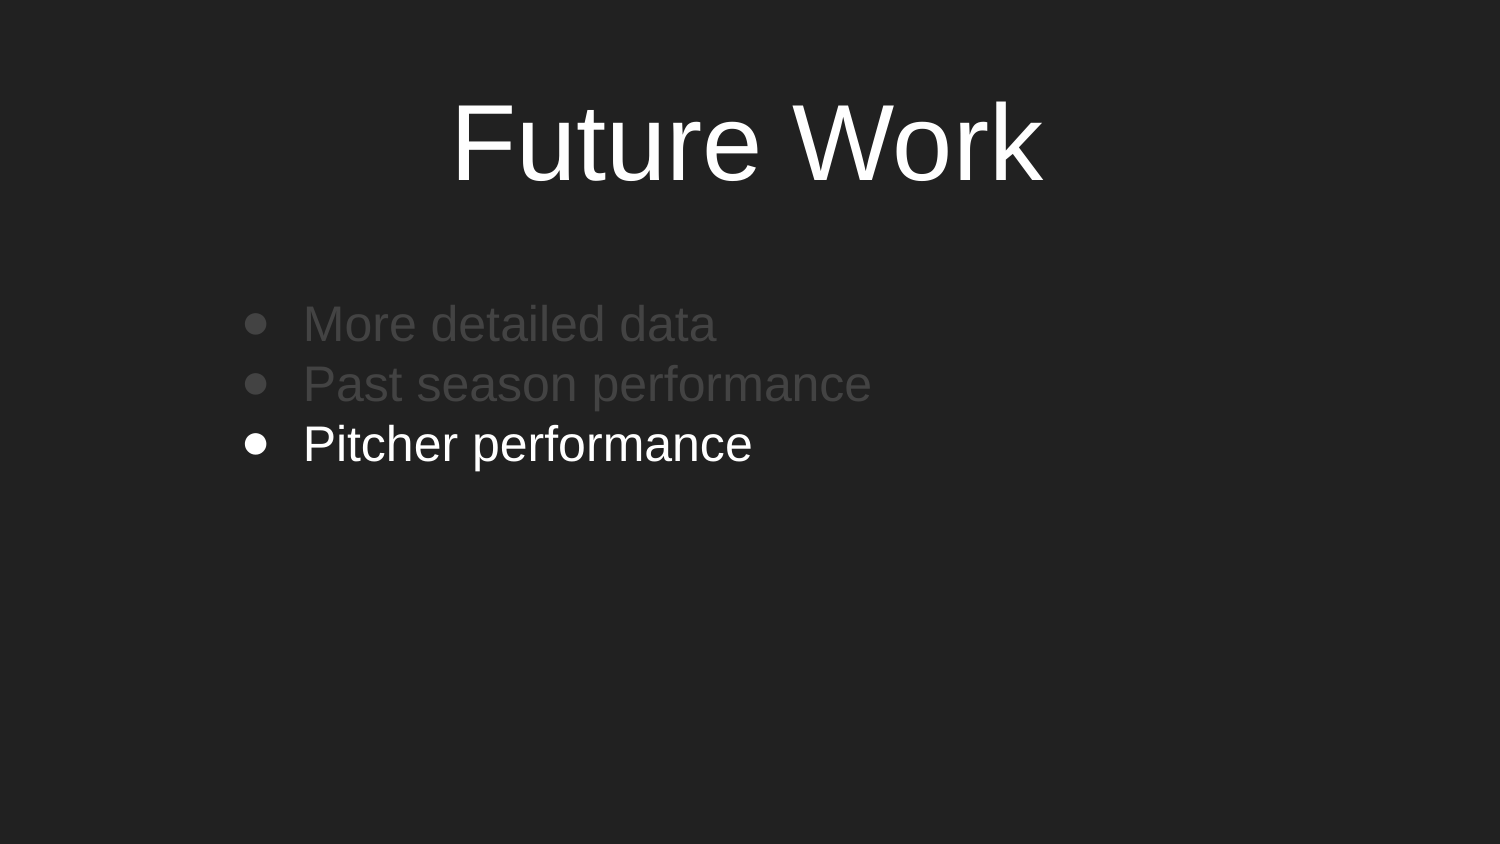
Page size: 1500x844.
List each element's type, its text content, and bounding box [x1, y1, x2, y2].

text_box Future Work [434, 56, 1065, 214]
text_box More detailed data Past season performance Pitcher performance [213, 276, 1021, 433]
